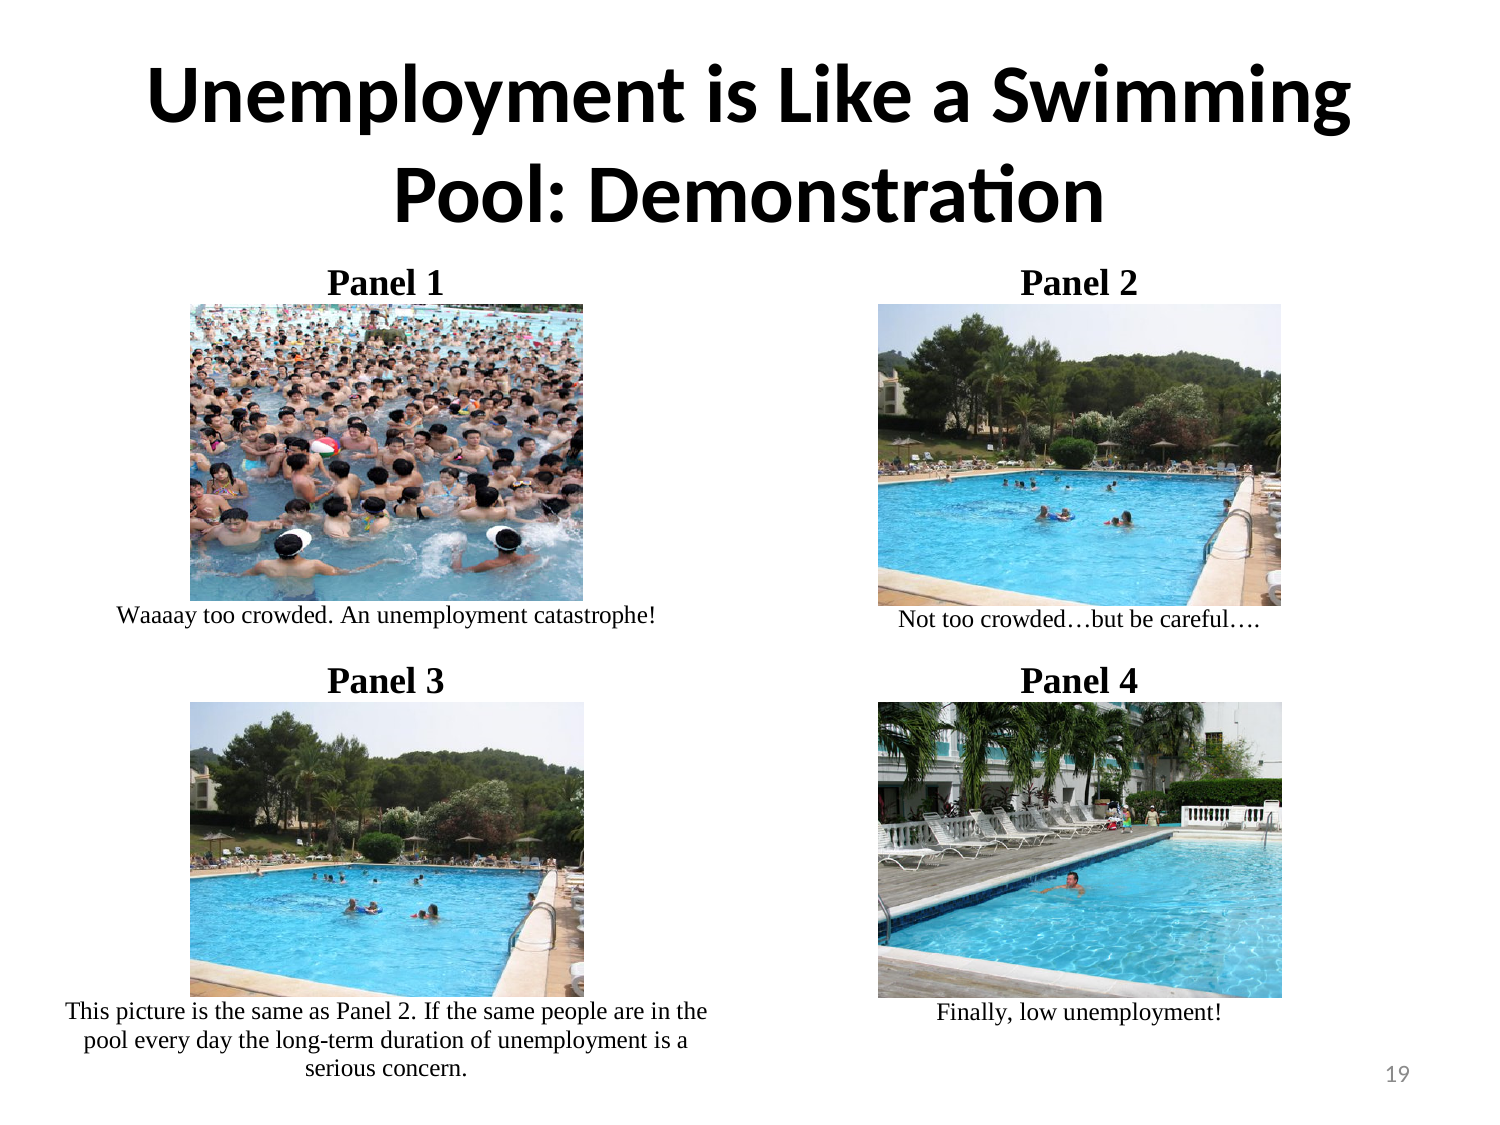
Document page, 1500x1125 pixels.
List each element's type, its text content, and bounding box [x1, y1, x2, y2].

picture [37, 260, 1431, 1125]
title Unemployment is Like a Swimming Pool: Demonstration [75, 45, 1425, 233]
